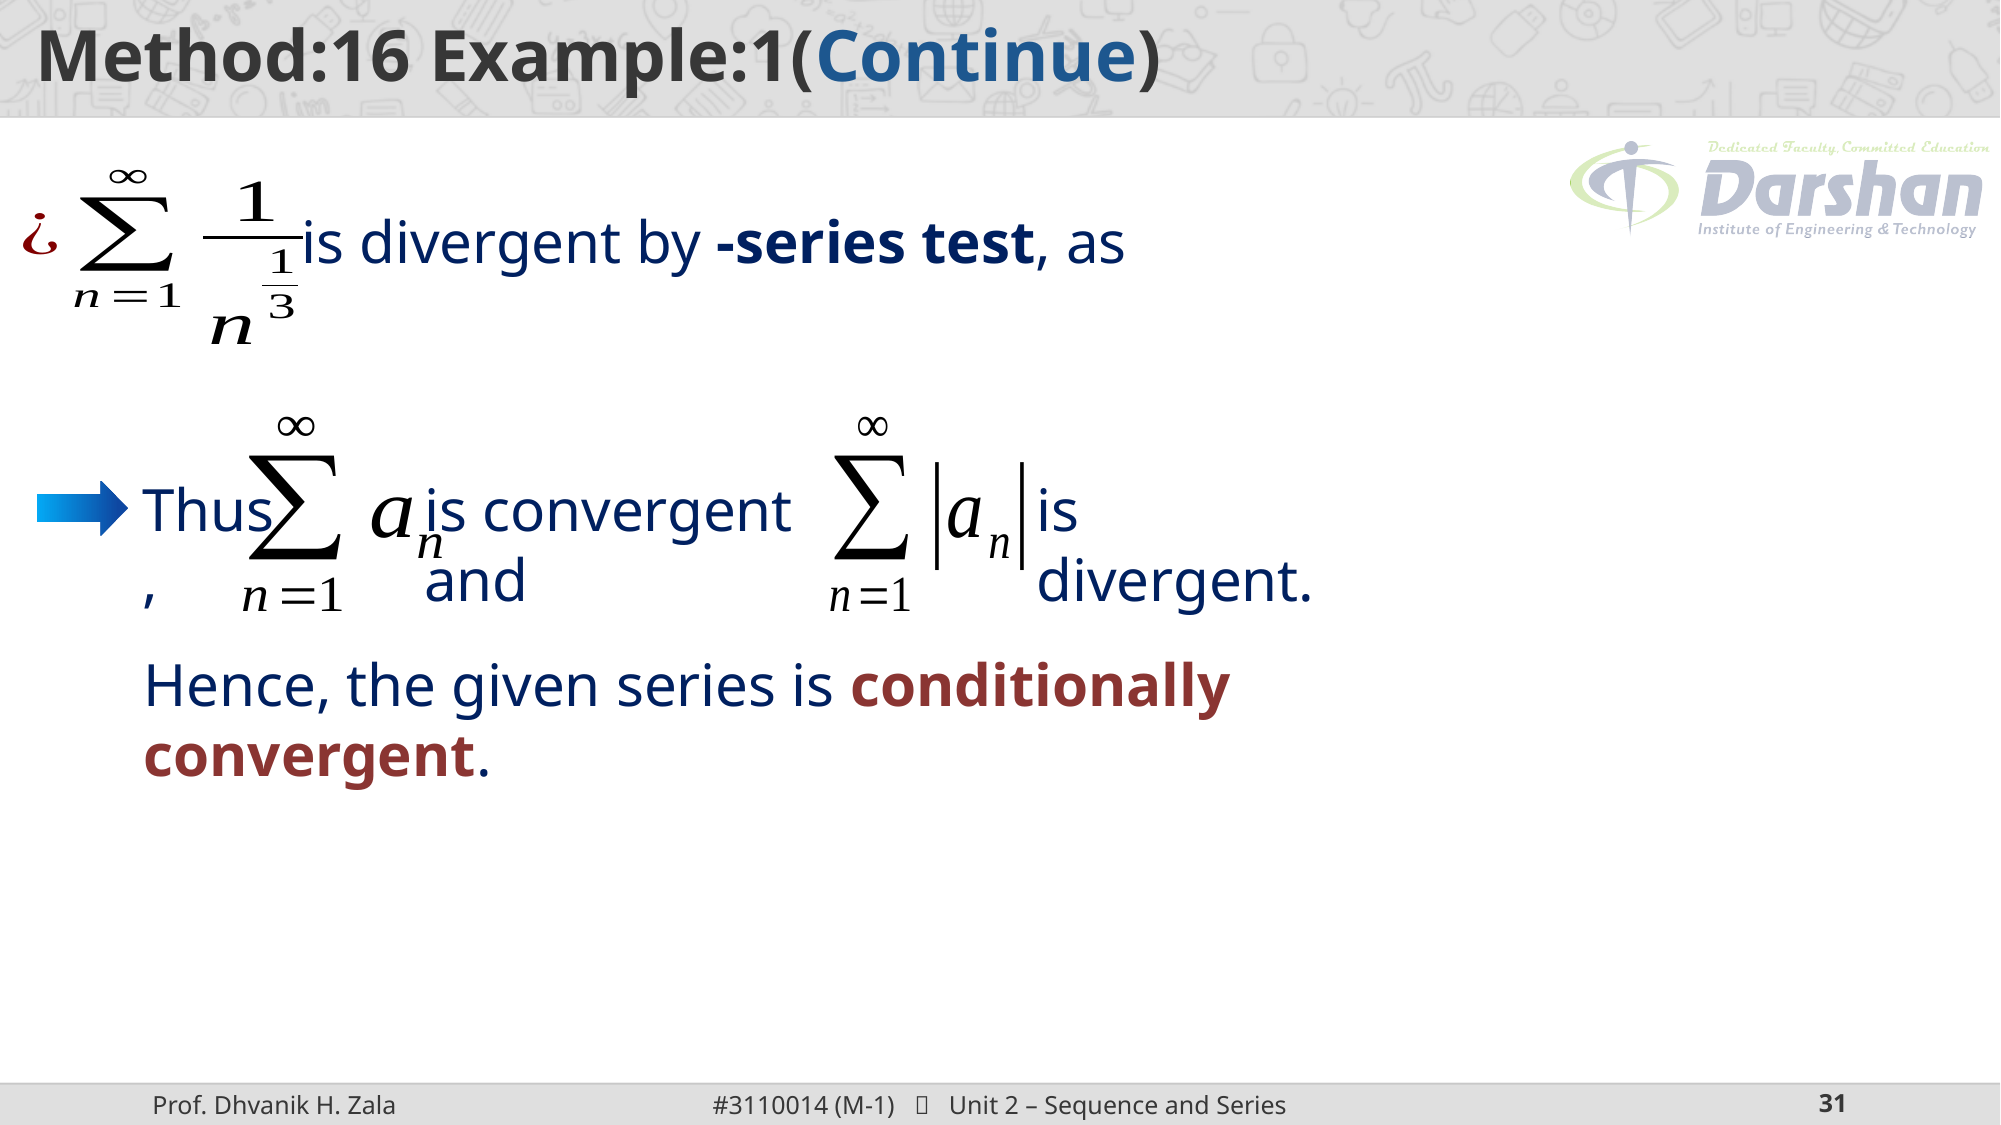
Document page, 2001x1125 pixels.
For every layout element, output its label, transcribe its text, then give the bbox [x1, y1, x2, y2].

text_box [126, 394, 1338, 623]
text_box Hence, the given series is conditionally convergent. [128, 640, 1355, 728]
text_box [37, 480, 126, 536]
